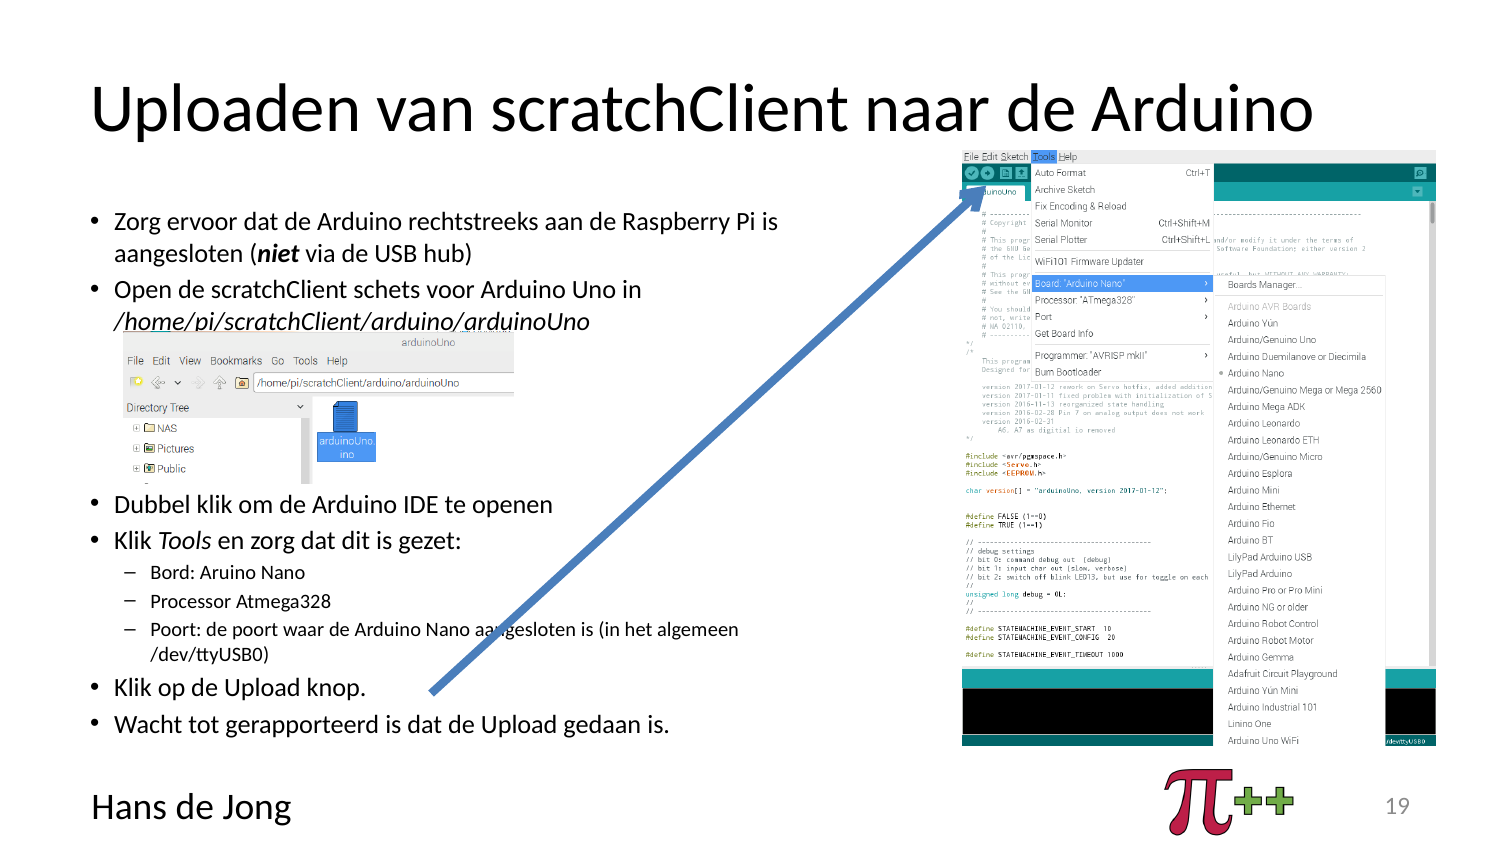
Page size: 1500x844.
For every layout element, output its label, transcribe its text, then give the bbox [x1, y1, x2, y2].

title Uploaden van scratchClient naar de Arduino [75, 33, 1425, 175]
slide_number 19 [1340, 782, 1425, 827]
list Zorg ervoor dat de Arduino rechtstreeks aan de Raspberry Pi is aangesloten (niet via de USB hub) Open de scratchClient schets voor Arduino Uno in /home/pi/scratchClient/arduino/arduinoUno Dubbel klik om de Arduino IDE te openen Klik Tools en zorg dat dit is gezet: Bord: Aruino Nano Processor Atmega328 Poort: de poort waar de Arduino Nano aangesloten is (in het algemeen /dev/ttyUSB0) Klik op de Upload knop. Wacht tot gerapporteerd is dat de Upload gedaan is. [75, 196, 857, 754]
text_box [430, 185, 987, 694]
picture [962, 149, 1436, 746]
picture [1163, 768, 1294, 836]
picture [123, 331, 430, 484]
